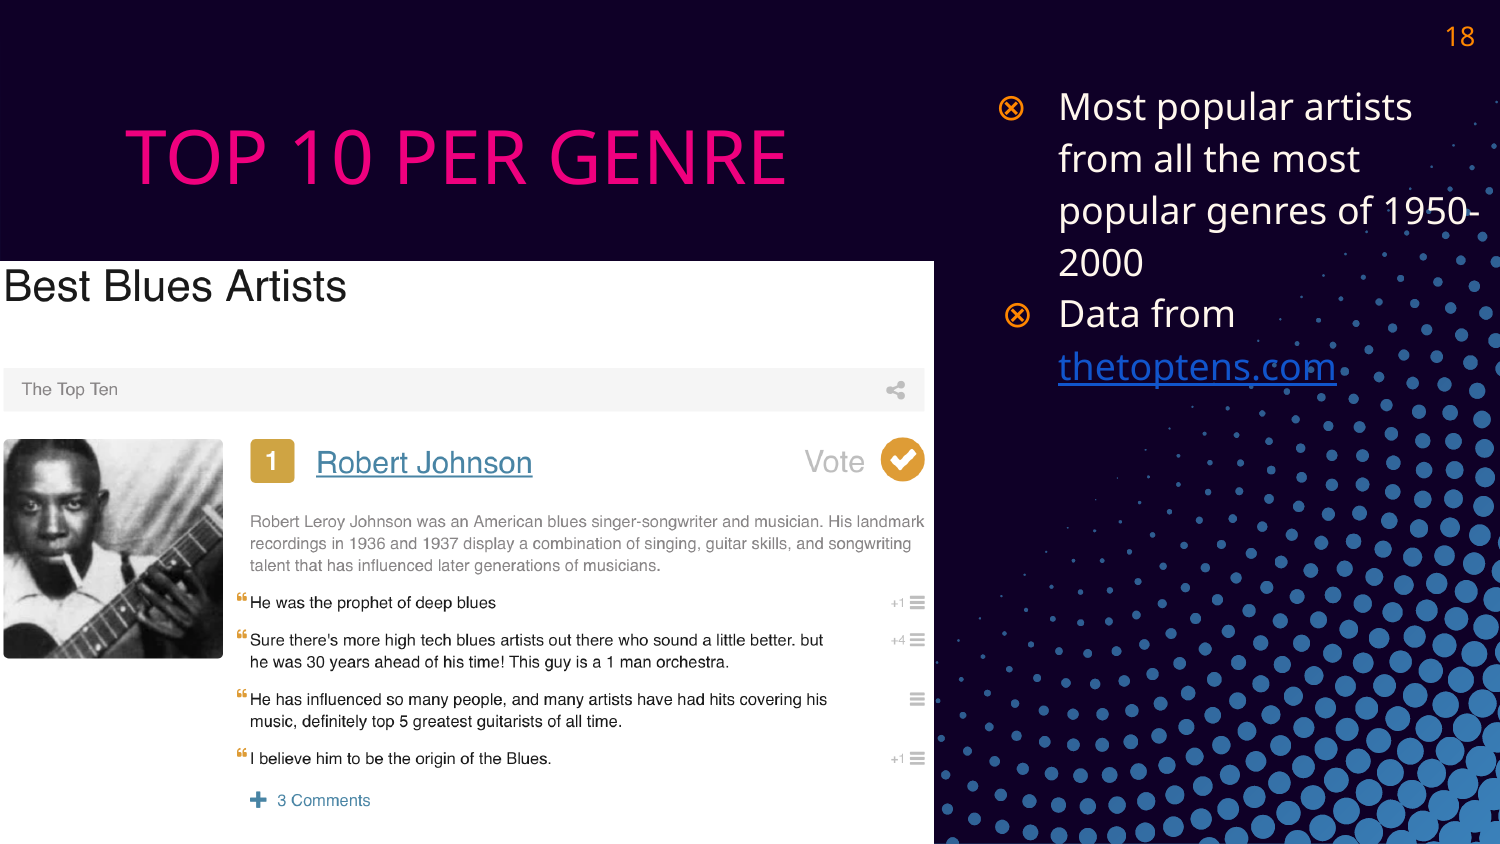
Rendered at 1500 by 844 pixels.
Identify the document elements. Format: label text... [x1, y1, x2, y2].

picture [0, 261, 934, 844]
list Most popular artists from all the most popular genres of 1950-2000 Data from thetoptens.com [983, 76, 1485, 844]
slide_number ‹#› [1385, 5, 1476, 71]
title TOP 10 PER GENRE [125, 58, 1152, 200]
